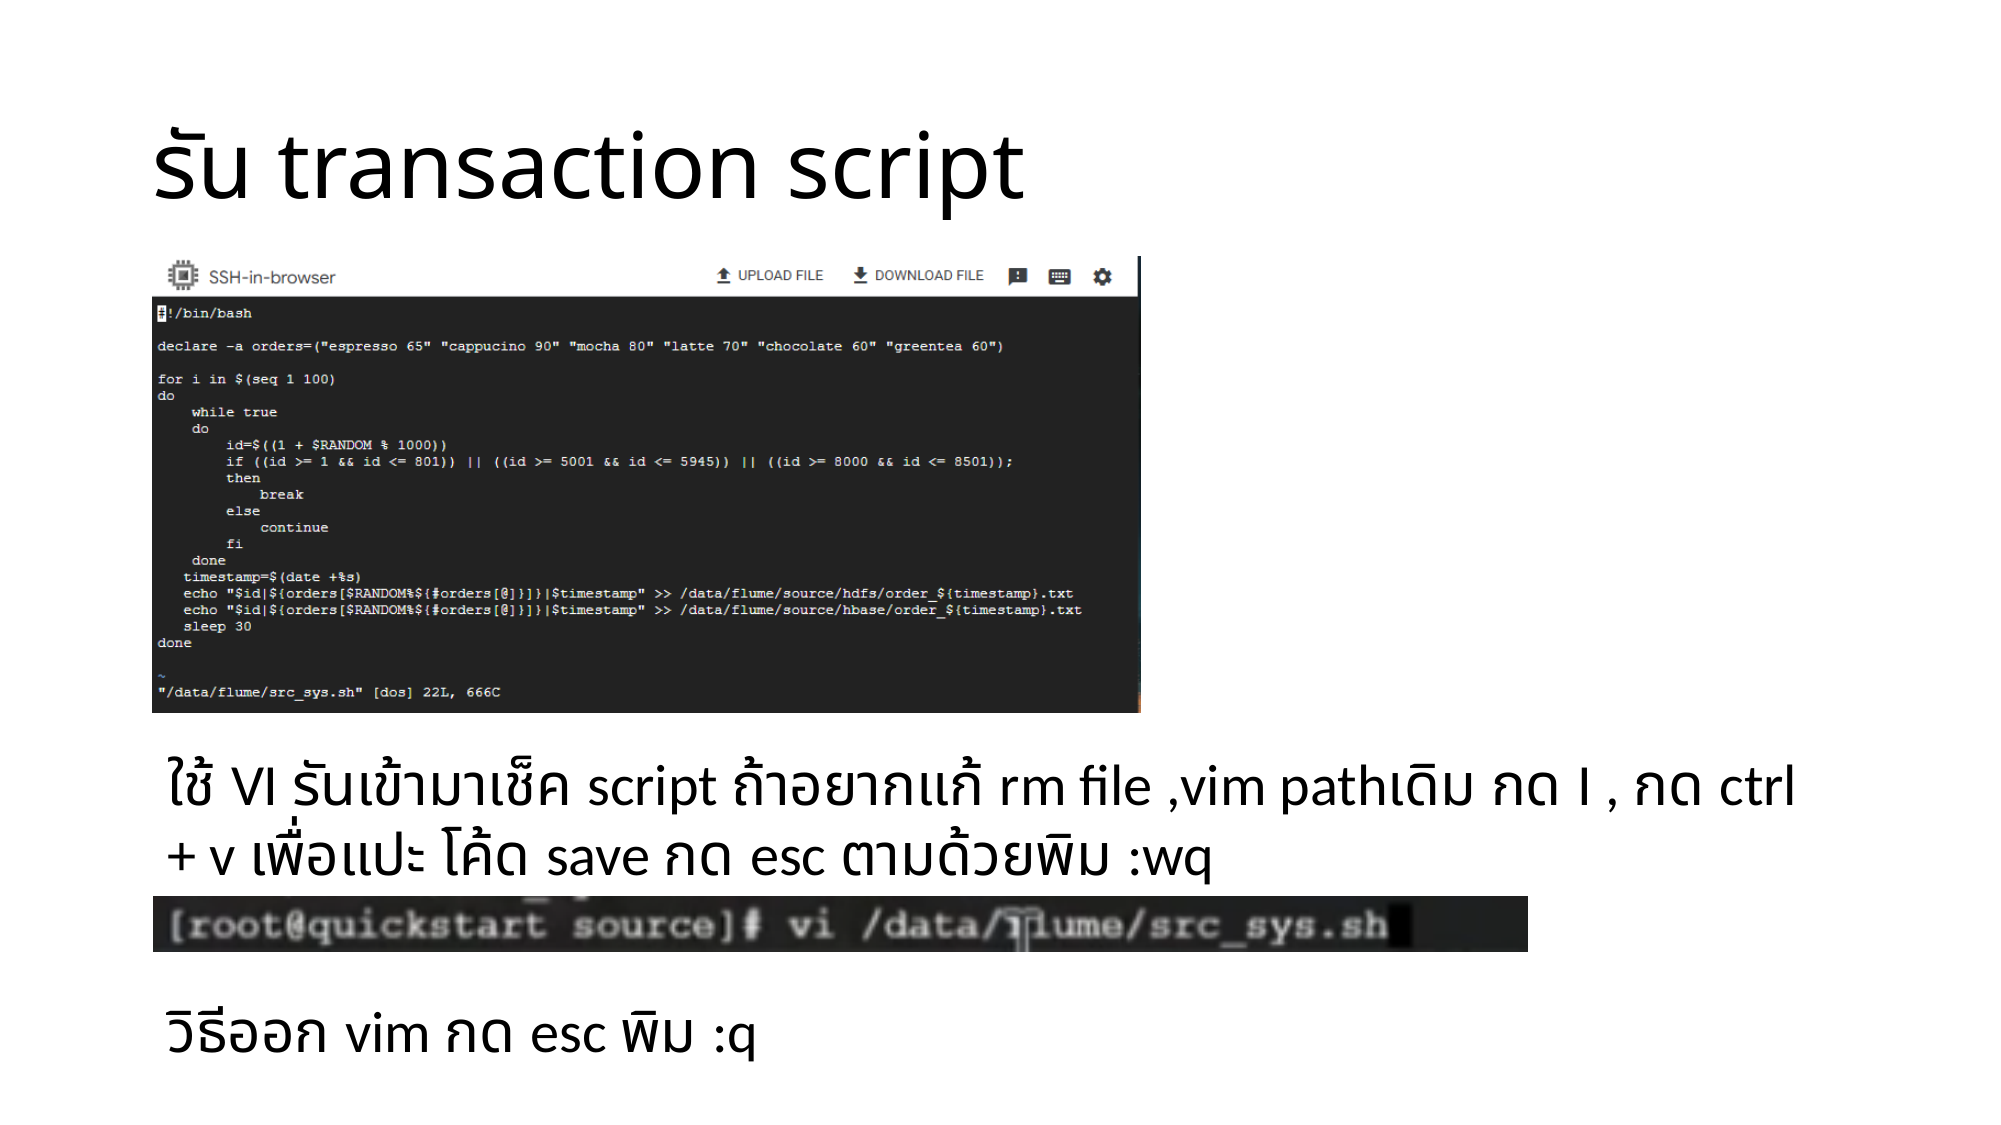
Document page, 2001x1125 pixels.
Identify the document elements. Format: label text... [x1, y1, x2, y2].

text_box ใช้ VI รันเข้ามาเช็ค script ถ้าอยากแก้ rm file ,vim pathเดิม กด I , กด ctrl + v เพื่อแปะ โค้ด save กด esc ตามด้วยพิม :wq [152, 739, 1847, 895]
picture [153, 896, 1528, 952]
title รัน transaction script [137, 59, 1863, 278]
text_box วิธีออก vim กด esc พิม :q [152, 987, 1288, 1072]
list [152, 256, 1141, 713]
